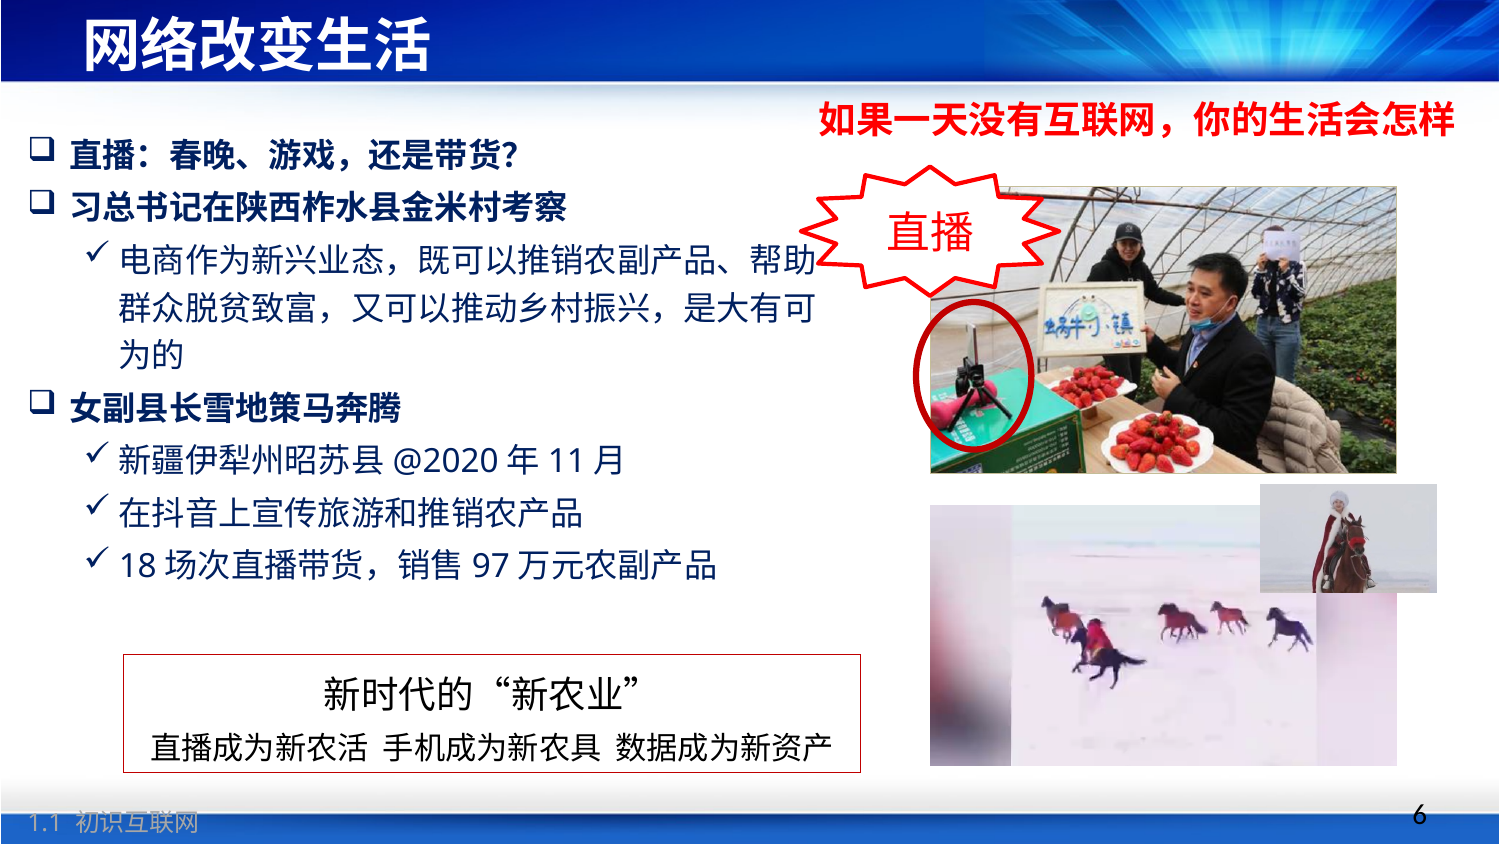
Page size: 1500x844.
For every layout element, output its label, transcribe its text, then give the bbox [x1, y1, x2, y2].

slide_number 6 [1397, 788, 1500, 834]
text_box 如果一天没有互联网，你的生活会怎样 [804, 88, 1472, 148]
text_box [929, 504, 1398, 768]
text_box [913, 333, 924, 418]
title 网络改变生活 [67, 1, 1411, 87]
text_box 直播 [798, 164, 999, 295]
text_box 新时代的“新农业” 直播成为新农活 手机成为新农具 数据成为新资产 [123, 654, 861, 773]
list 直播：春晚、游戏，还是带货？ 习总书记在陕西柞水县金米村考察 电商作为新兴业态，既可以推销农副产品、帮助群众脱贫致富，又可以推动乡村振兴，是大有可为的 女副县长雪地策马奔腾 新疆伊犁州昭苏县@2020年11月 在抖音上宣传旅游和推销农产品 18场次直播带货，销售97万元农副产品 [12, 118, 837, 593]
picture [1, 0, 1499, 844]
text_box 1.1 初识互联网 [12, 798, 236, 844]
